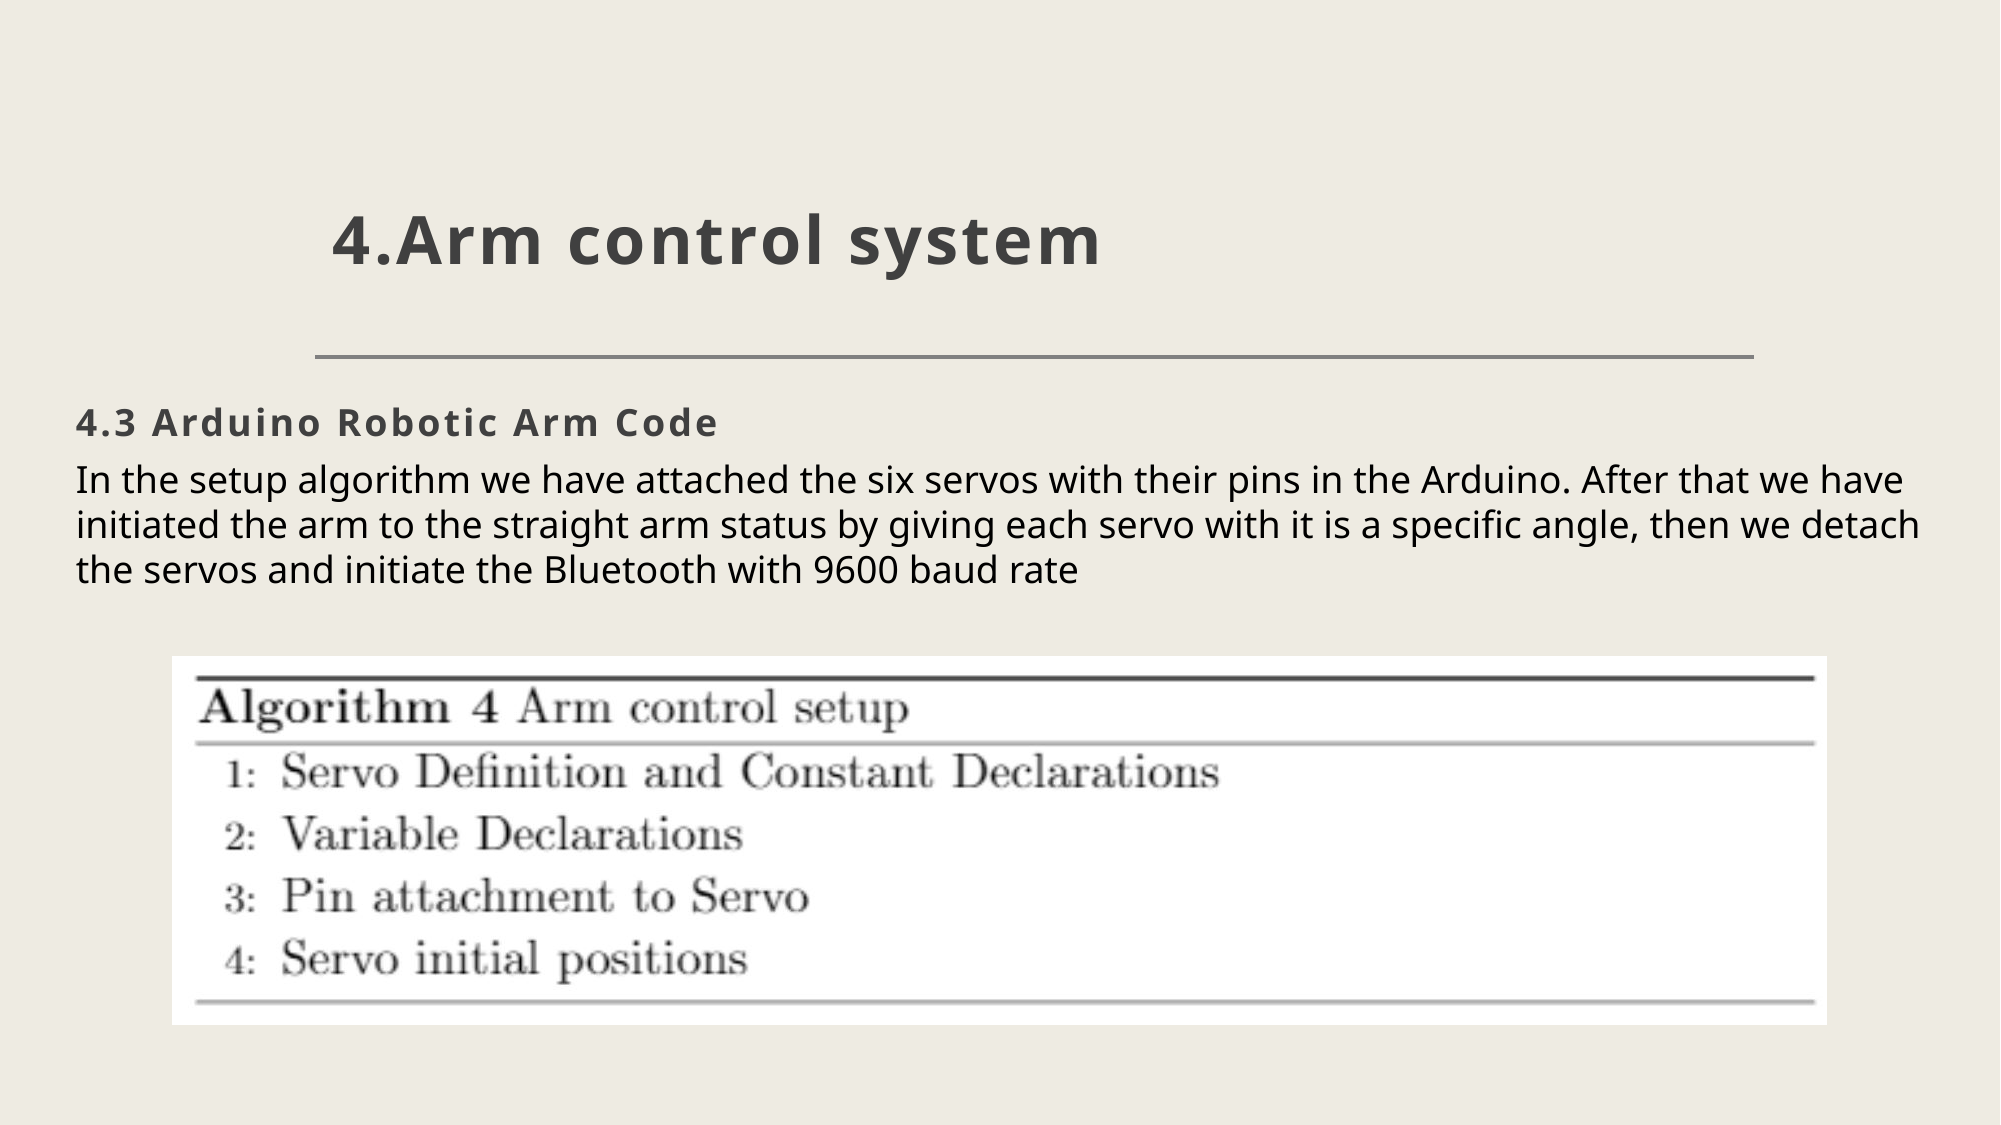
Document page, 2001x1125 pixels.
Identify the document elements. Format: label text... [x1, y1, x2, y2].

picture [172, 655, 1828, 1026]
title 4.Arm control system [315, 72, 1754, 294]
text_box 4.3 Arduino Robotic Arm Code In the setup algorithm we have attached the six servos with their pins in the Arduino. After that we have initiated the arm to the straight arm status by giving each servo with it is a specific angle, then we detach the servos and initiate the Bluetooth with 9600 baud rate [60, 391, 1938, 961]
